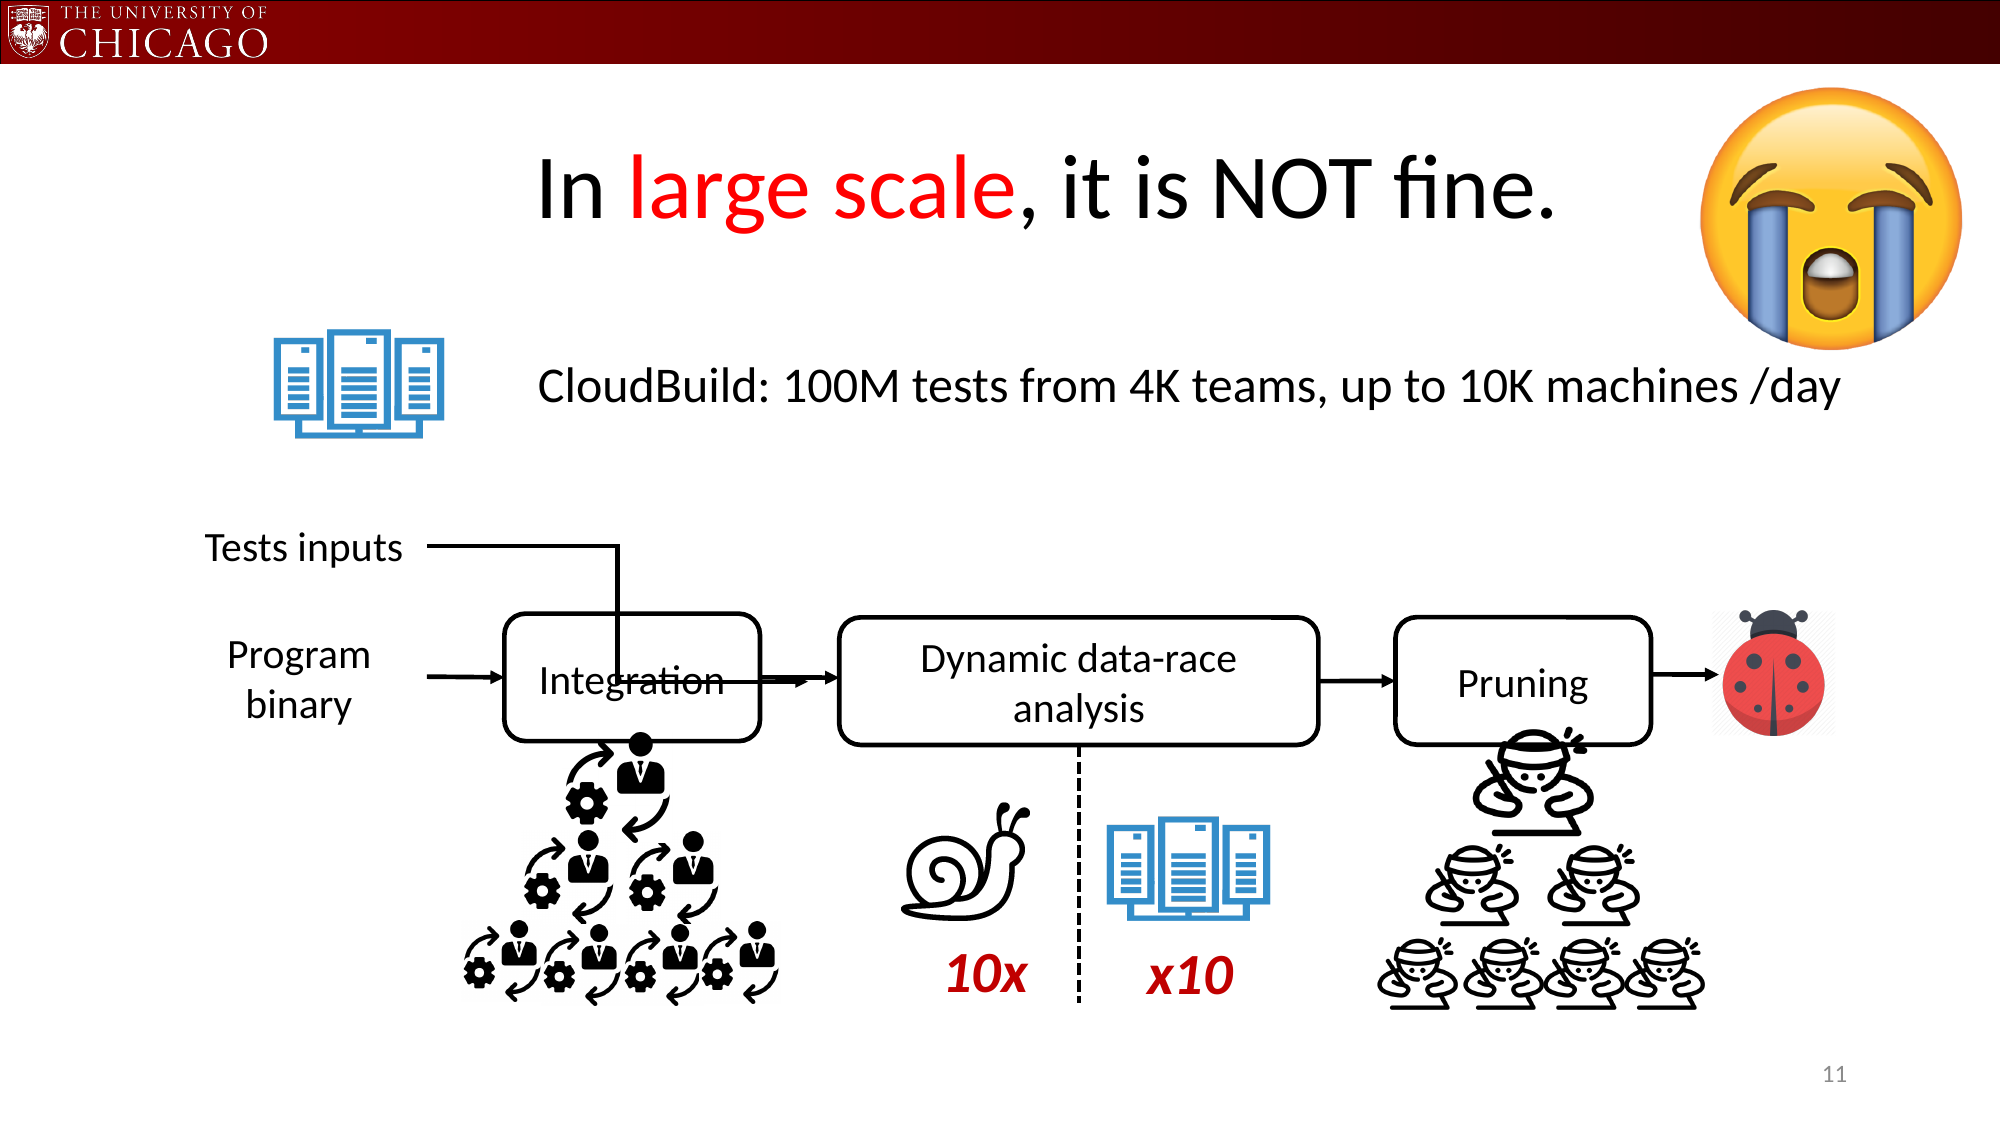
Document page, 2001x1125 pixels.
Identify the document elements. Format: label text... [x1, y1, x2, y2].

text_box Dynamic data-race analysis [838, 616, 1320, 746]
text_box 10x [926, 926, 1054, 1012]
picture [1696, 84, 1965, 353]
text_box Tests inputs [182, 512, 426, 578]
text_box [1377, 722, 1705, 1013]
text_box Pruning [1394, 616, 1653, 722]
picture [1102, 797, 1274, 940]
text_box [461, 732, 781, 1006]
text_box Program binary [171, 619, 427, 734]
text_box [0, 0, 2000, 64]
picture [1710, 610, 1836, 736]
text_box Integration [503, 682, 762, 732]
text_box x10 [1132, 940, 1274, 1014]
slide_number 11 [1412, 1042, 1863, 1103]
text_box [269, 309, 1888, 458]
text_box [426, 545, 808, 682]
title In large scale, it is NOT fine. [185, 79, 1911, 298]
picture [901, 797, 1030, 926]
